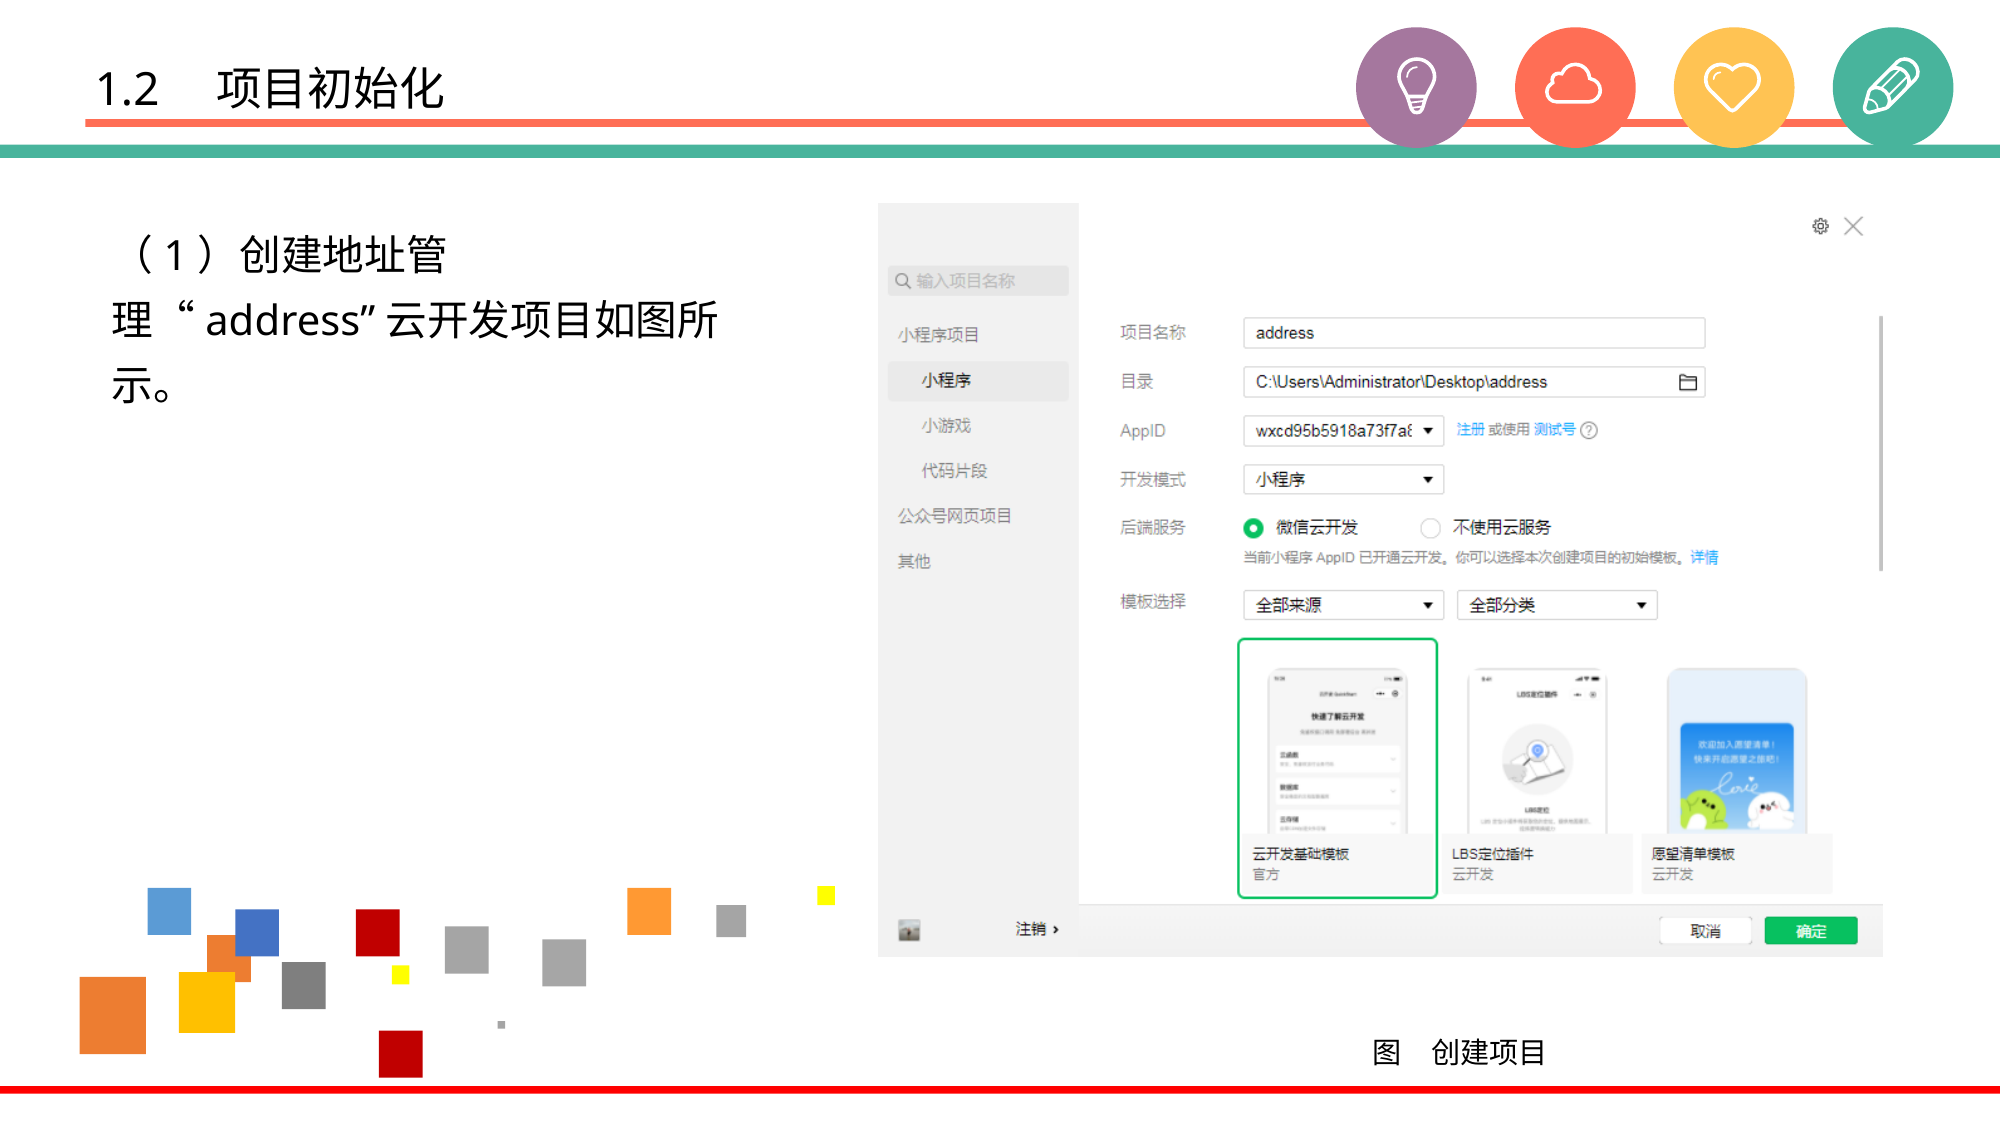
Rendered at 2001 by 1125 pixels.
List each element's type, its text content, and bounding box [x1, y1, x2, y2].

title 1.2 项目初始化 [79, 54, 1214, 127]
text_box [79, 854, 973, 1078]
text_box [0, 1085, 2000, 1095]
text_box （1）创建地址管理“address”云开发项目如图所示。 [97, 206, 747, 417]
picture [878, 203, 1884, 957]
text_box 图 创建项目 [1213, 1016, 1708, 1077]
